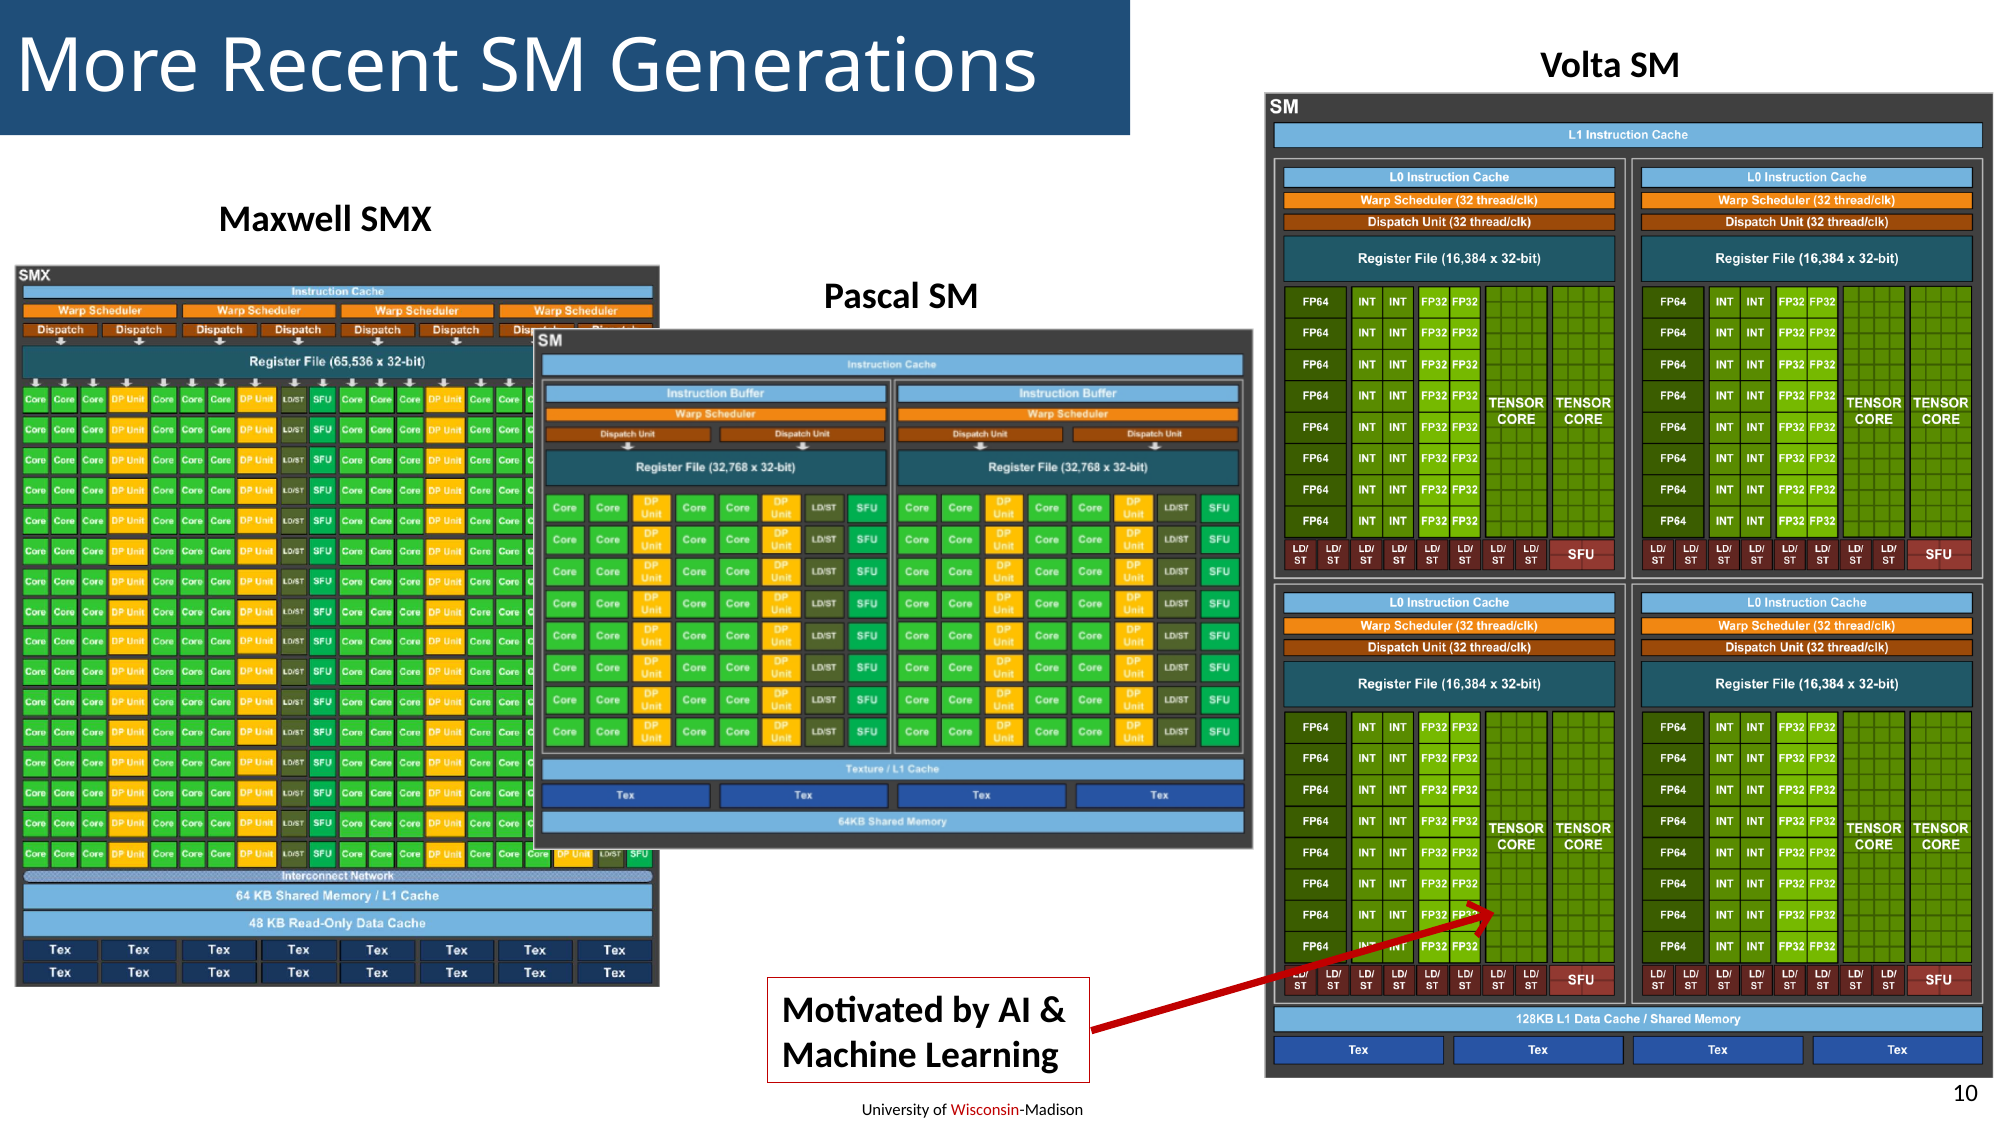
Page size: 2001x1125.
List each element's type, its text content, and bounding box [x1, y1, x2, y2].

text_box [765, 912, 1495, 1084]
title More Recent SM Generations [0, 0, 1131, 136]
picture [14, 263, 1254, 987]
text_box Volta SM [1525, 32, 1696, 92]
text_box Pascal SM [809, 263, 995, 324]
text_box Maxwell SMX [203, 186, 447, 247]
slide_number 10 [1879, 1078, 1994, 1114]
picture [1264, 92, 1994, 1078]
